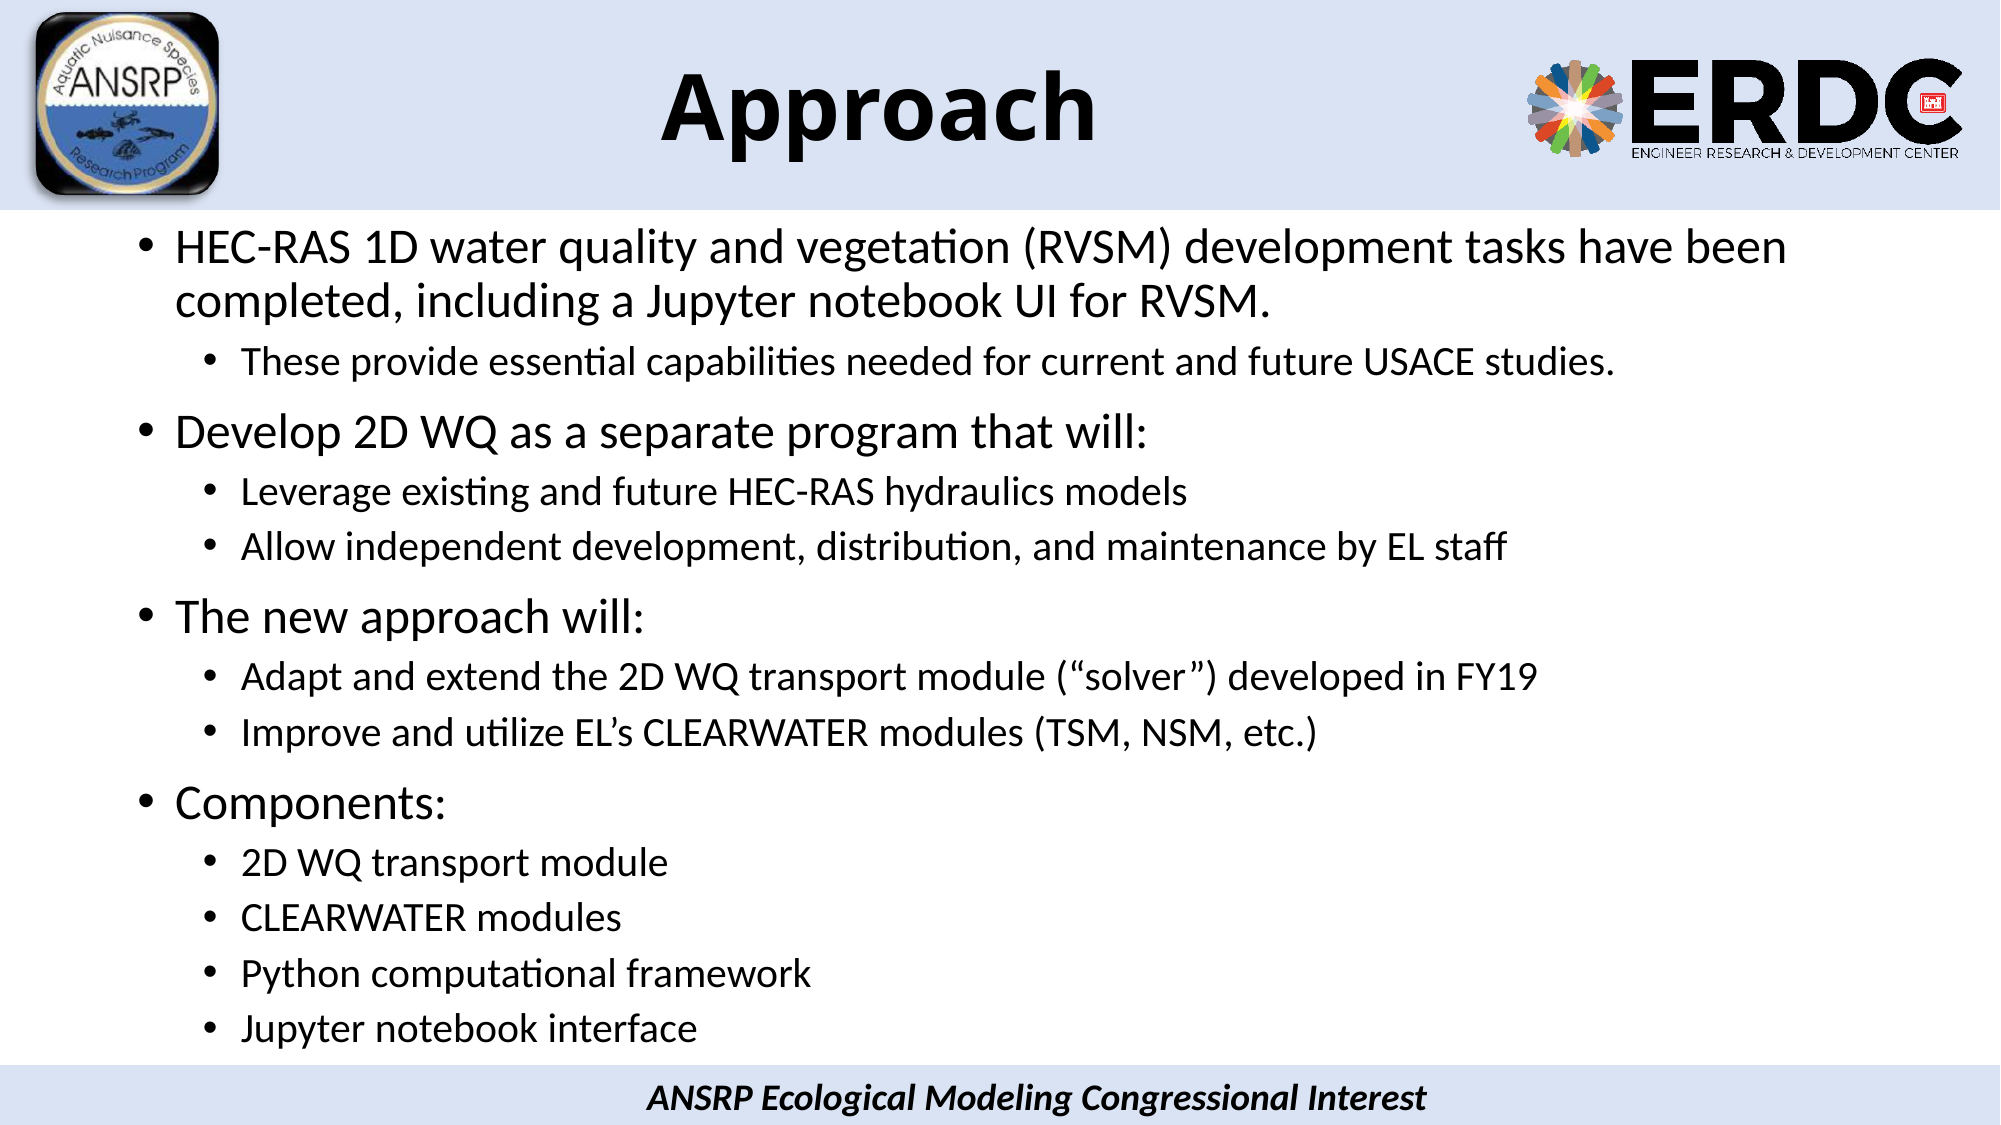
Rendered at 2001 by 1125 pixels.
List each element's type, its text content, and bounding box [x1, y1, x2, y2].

text_box ANSRP Ecological Modeling Congressional Interest [0, 1065, 2000, 1125]
title Approach [217, 1, 1546, 213]
list HEC-RAS 1D water quality and vegetation (RVSM) development tasks have been completed, including a Jupyter notebook UI for RVSM. These provide essential capabilities needed for current and future USACE studies. Develop 2D WQ as a separate program that will: Leverage existing and future HEC-RAS hydraulics models Allow independent development, distribution, and maintenance by EL staff The new approach will: Adapt and extend the 2D WQ transport module (“solver”) developed in FY19 Improve and utilize EL’s CLEARWATER modules (TSM, NSM, etc.) Components: 2D WQ transport module CLEARWATER modules Python computational framework Jupyter notebook interface [122, 213, 1863, 1060]
picture [17, 2, 228, 214]
picture [1505, 19, 2000, 198]
text_box [0, 0, 2000, 210]
